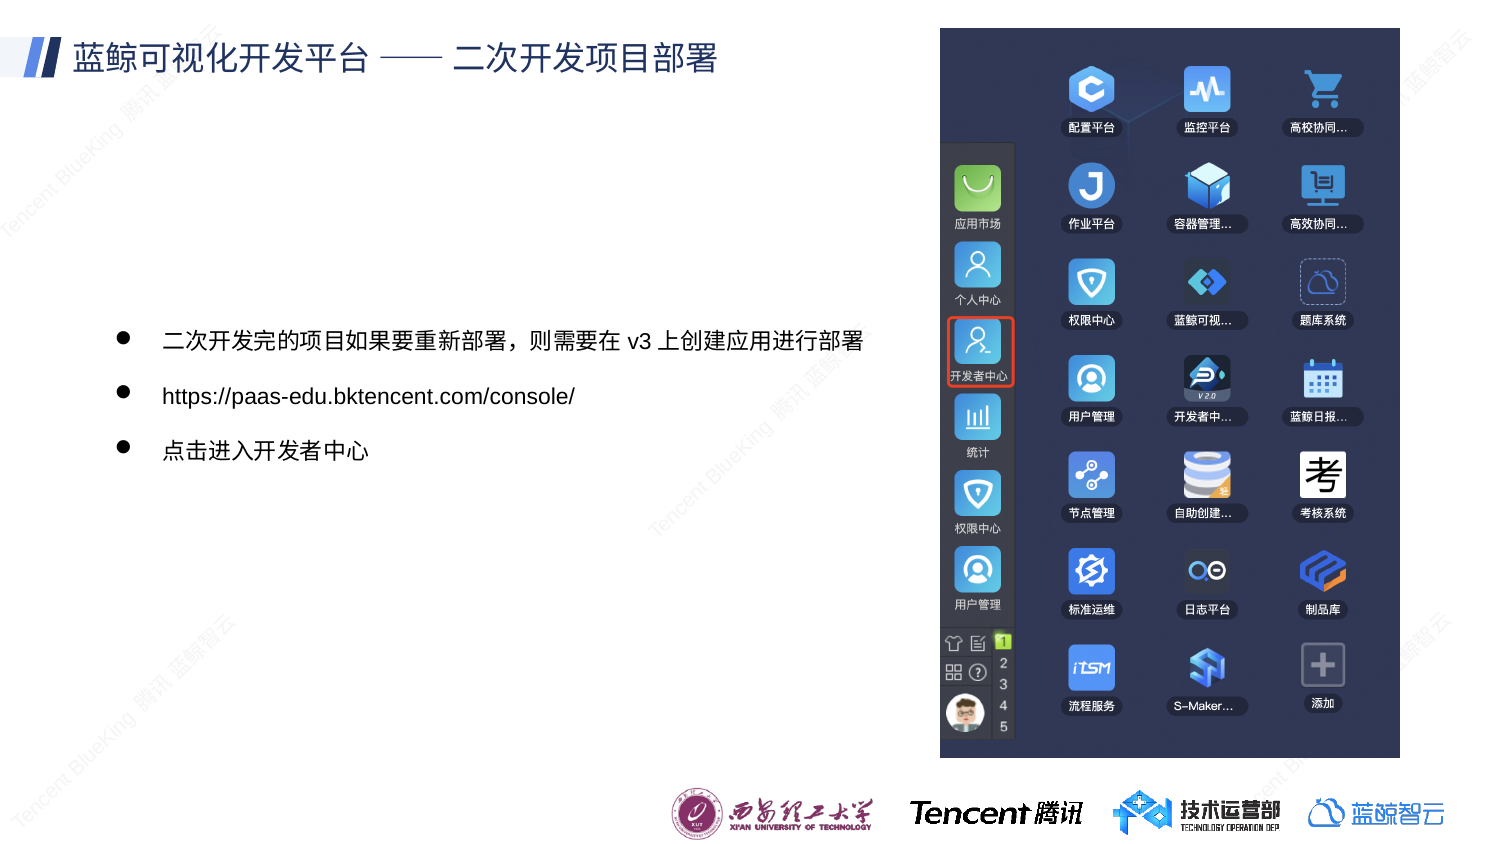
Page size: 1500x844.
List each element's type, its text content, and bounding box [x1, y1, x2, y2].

picture [1305, 790, 1447, 835]
picture [904, 784, 1088, 840]
title 蓝鲸可视化开发平台 —— 二次开发项目部署 [64, 27, 1416, 87]
text_box 二次开发完的项目如果要重新部署，则需要在v3上创建应用进行部署 https://paas-edu.bktencent.com/console/ 点击进入开发者中心 [100, 291, 880, 472]
picture [670, 783, 879, 844]
picture [1113, 790, 1280, 835]
picture [940, 28, 1400, 758]
